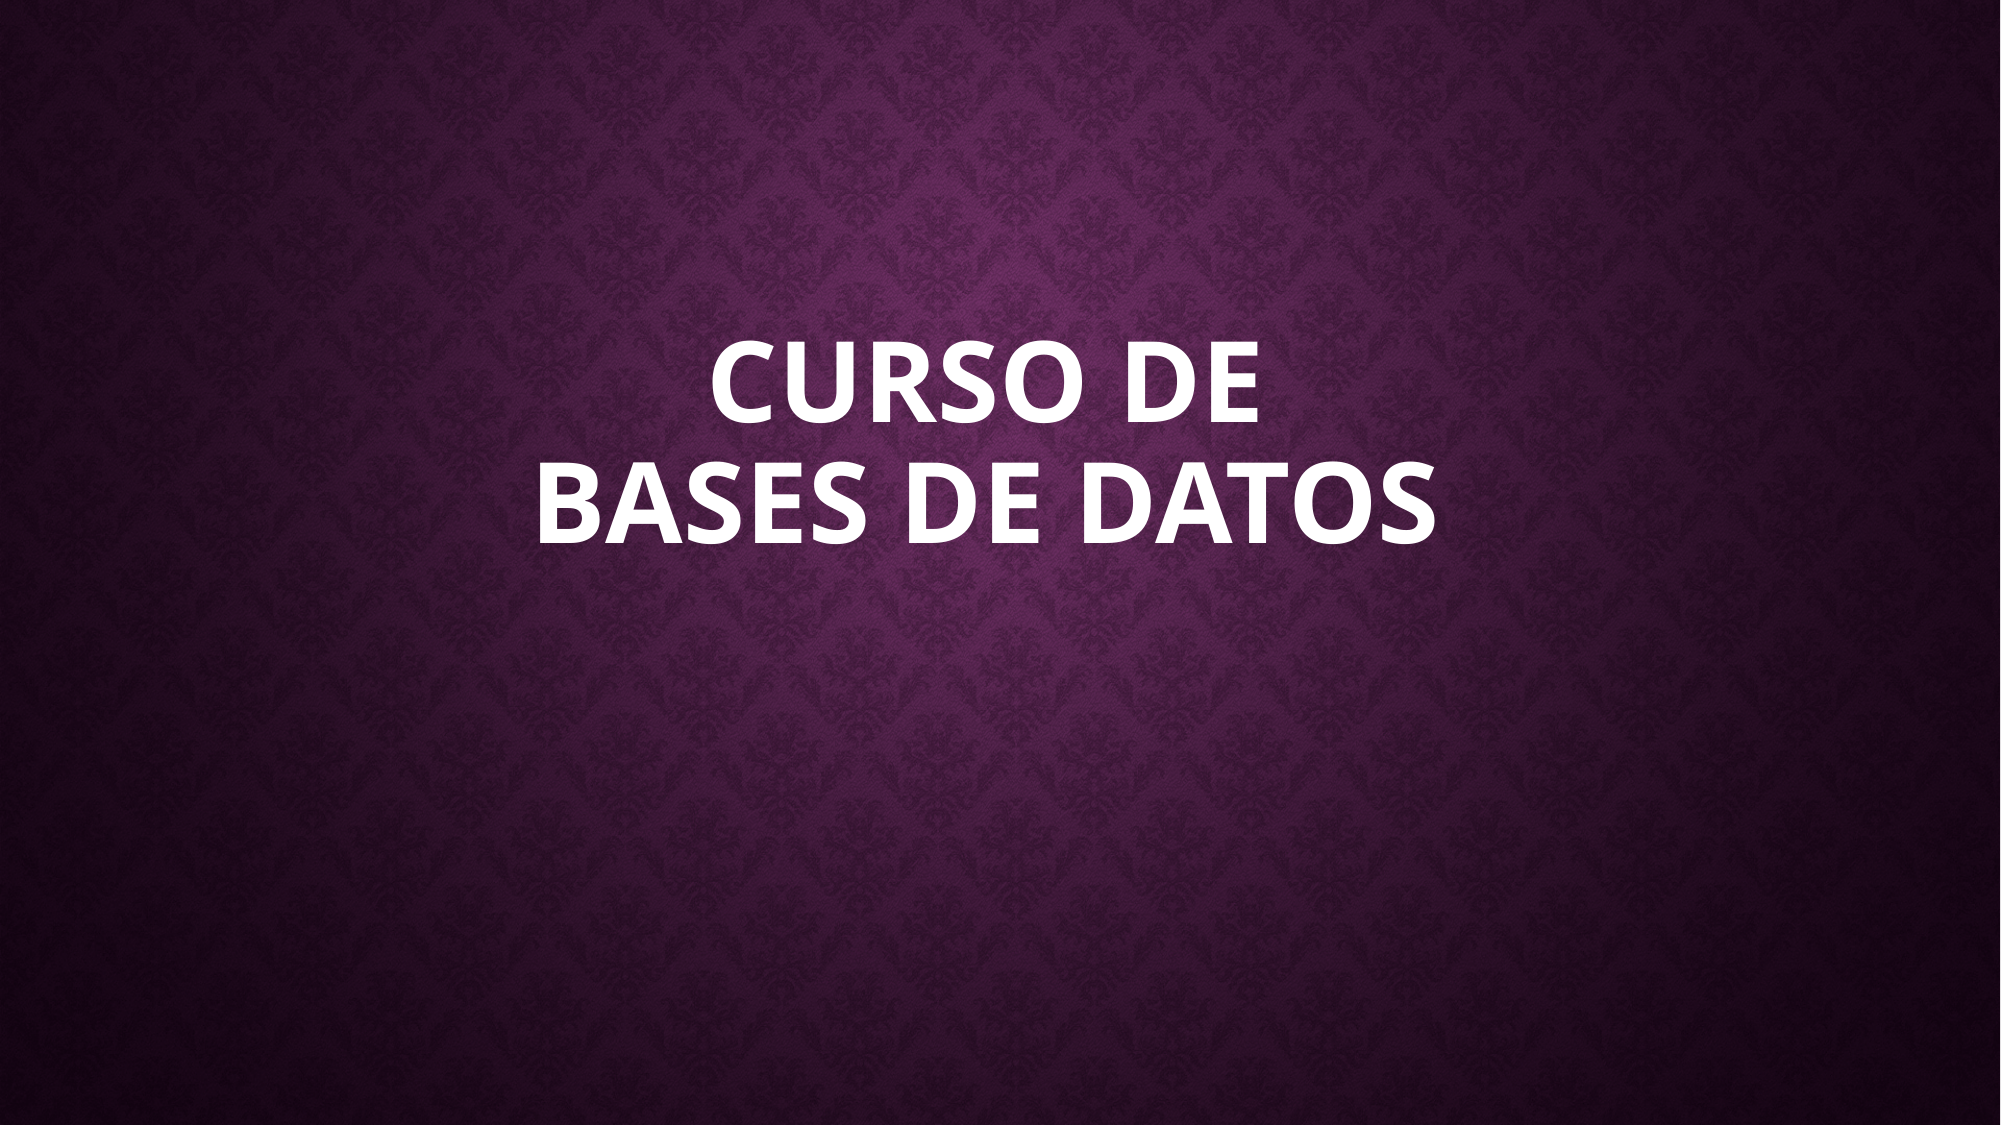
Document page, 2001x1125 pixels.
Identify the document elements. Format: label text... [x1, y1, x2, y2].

title Curso de bases de datos [261, 184, 1739, 576]
